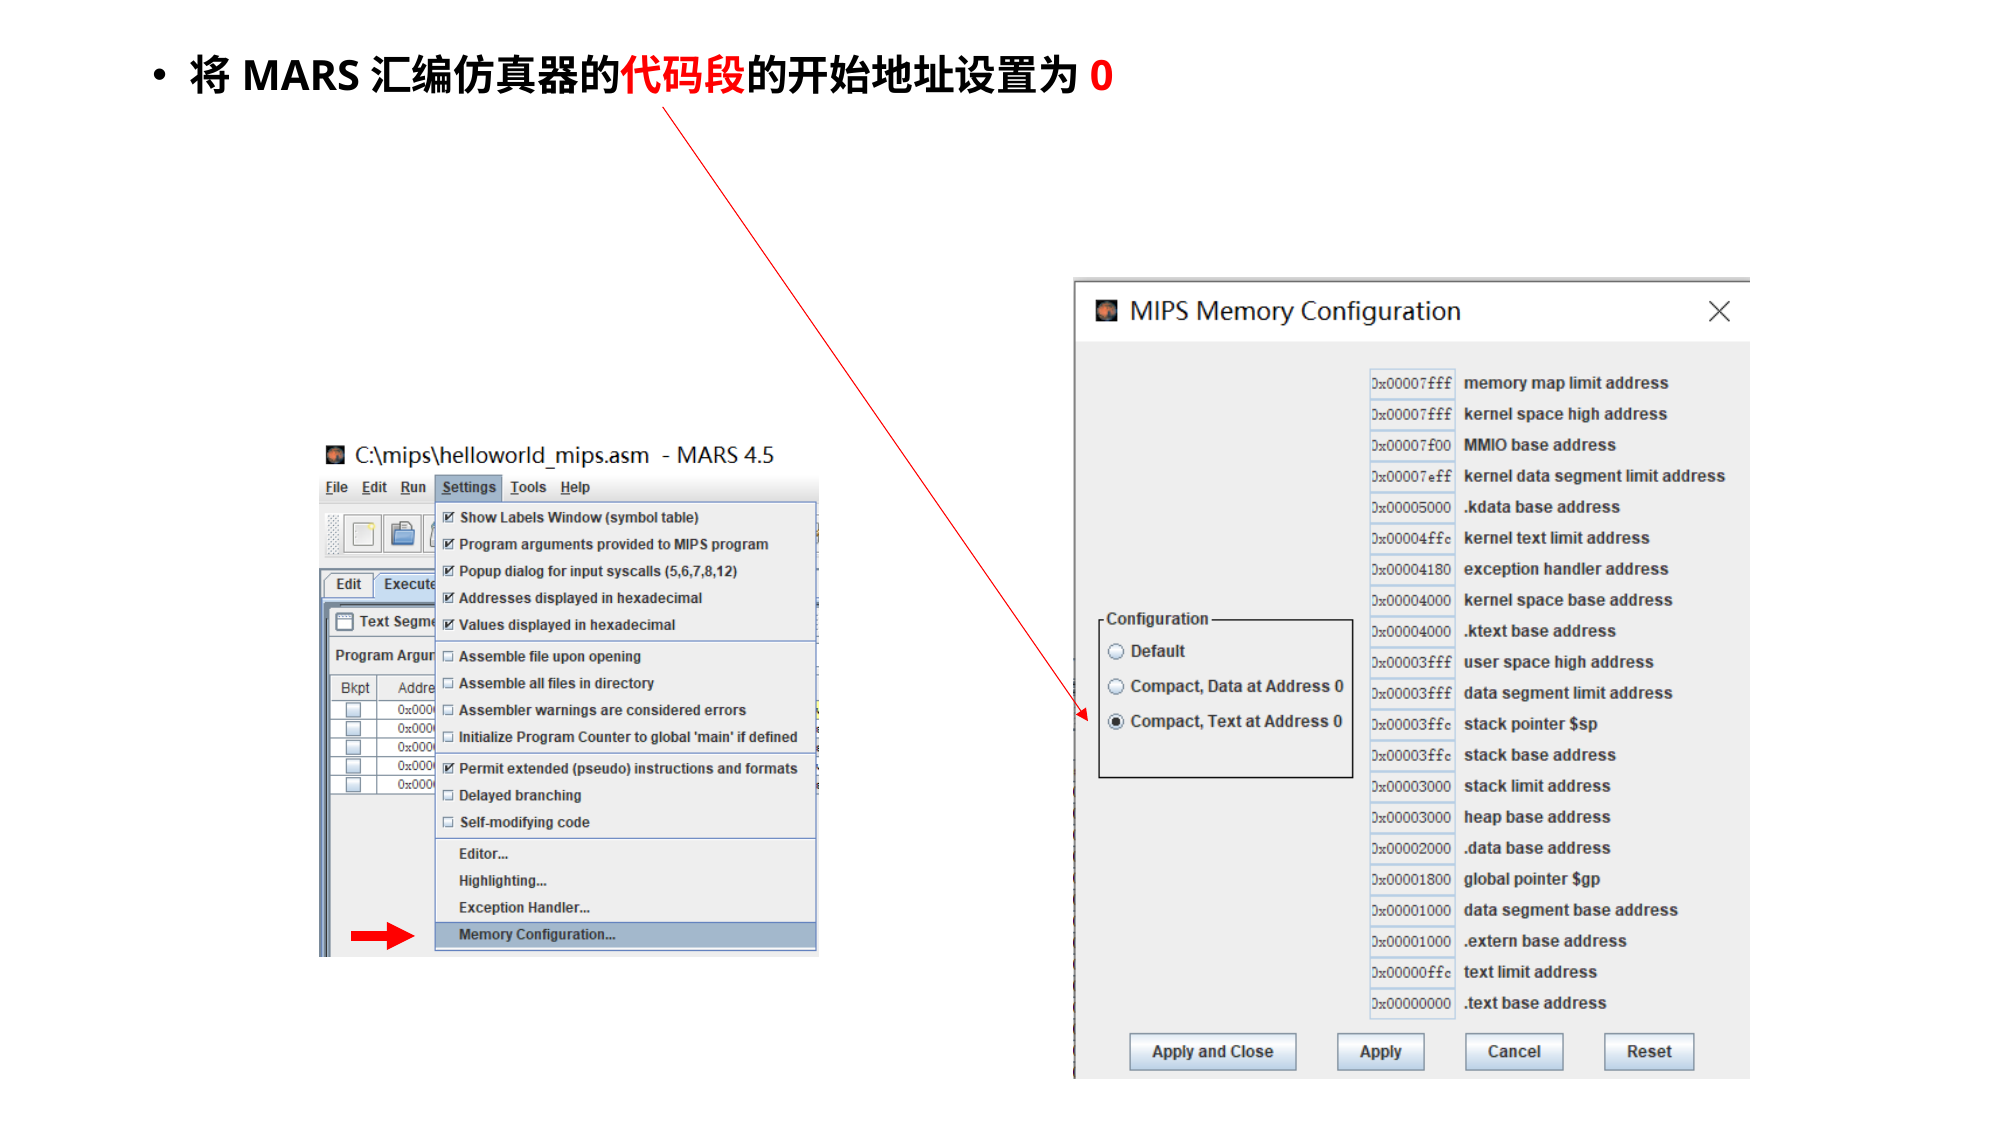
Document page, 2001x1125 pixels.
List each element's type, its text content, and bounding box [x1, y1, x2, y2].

picture [319, 435, 819, 957]
list 将MARS汇编仿真器的代码段的开始地址设置为0 [137, 46, 1863, 761]
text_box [662, 106, 1088, 722]
picture [1073, 277, 1750, 1079]
